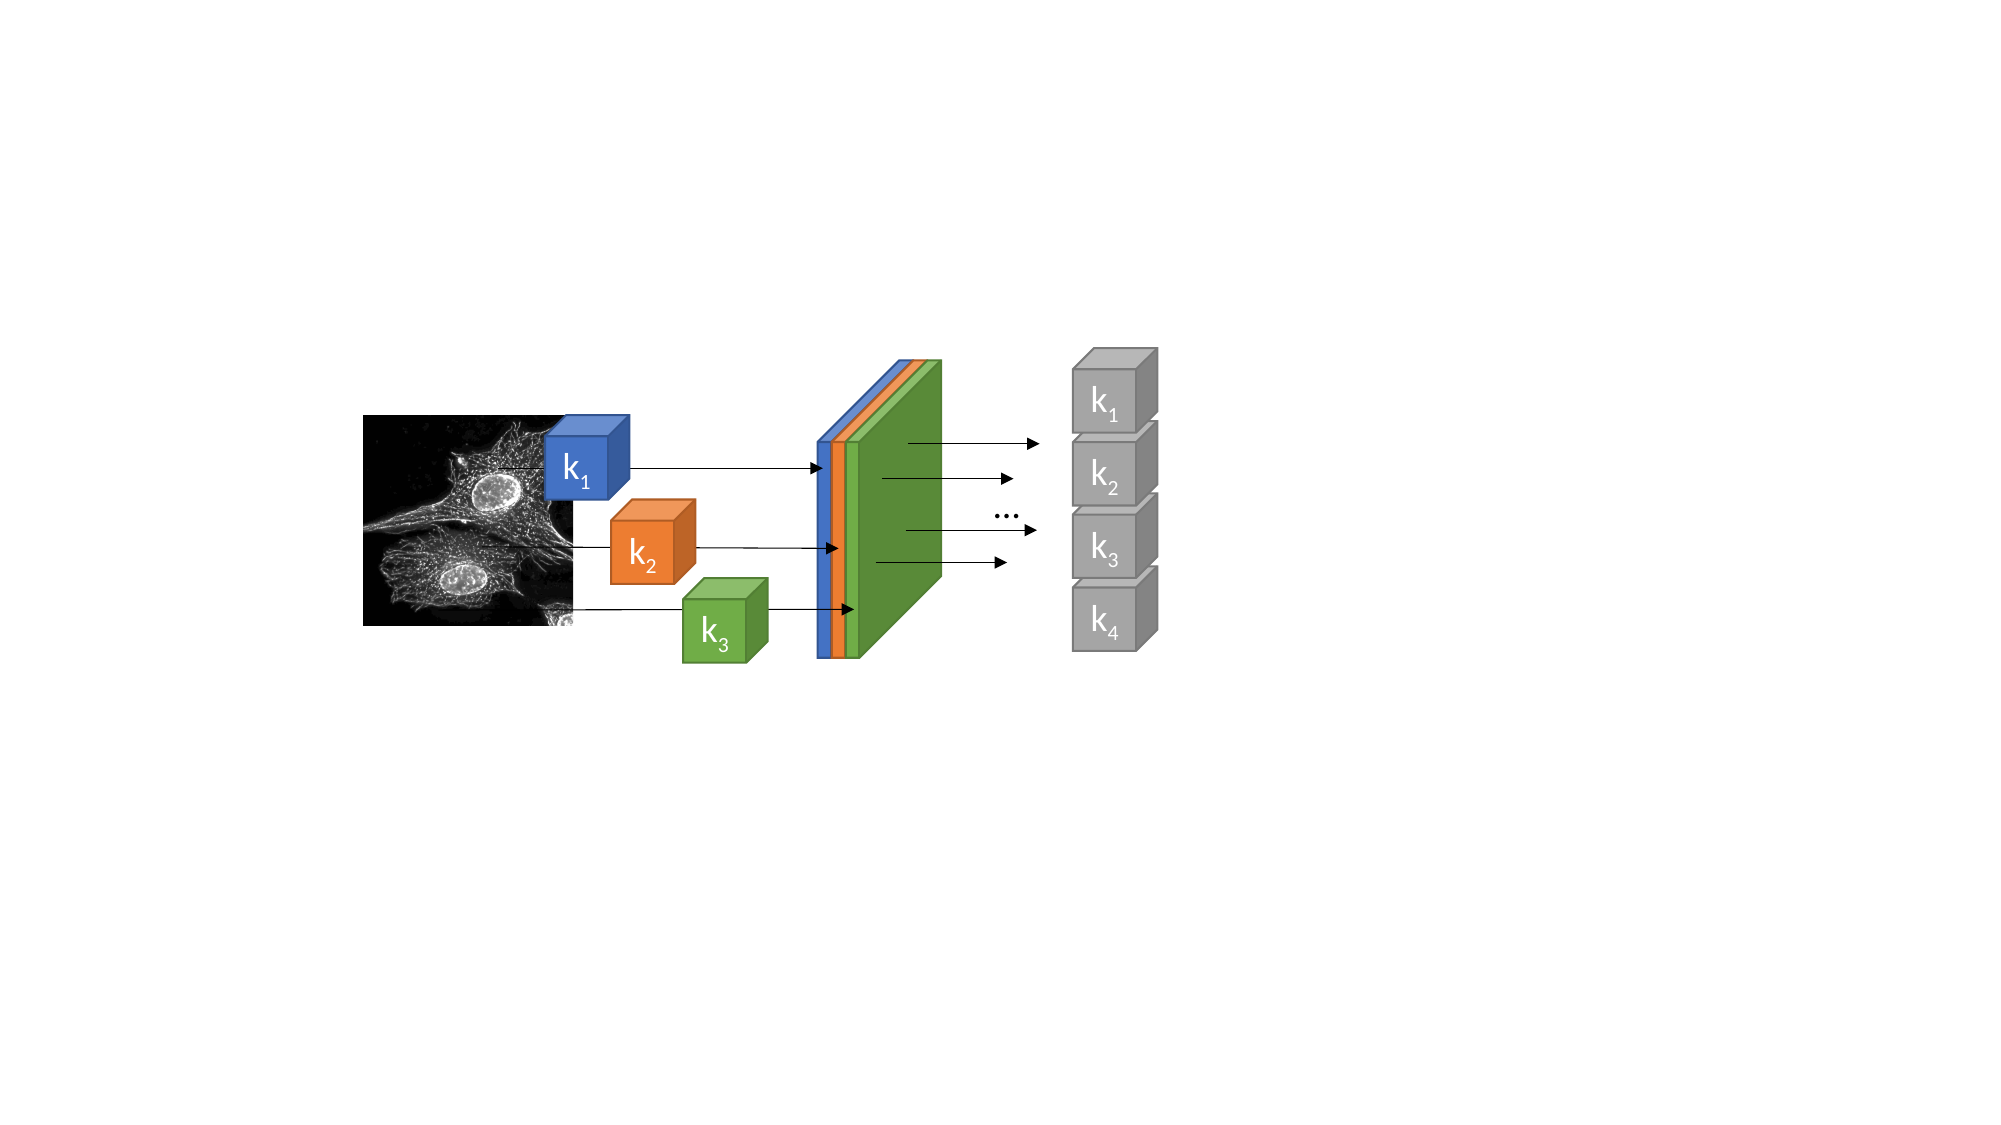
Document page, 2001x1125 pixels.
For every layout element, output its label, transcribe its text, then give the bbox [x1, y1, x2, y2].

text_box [1072, 348, 1158, 651]
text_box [817, 360, 942, 658]
text_box k3 [682, 611, 769, 664]
text_box k1 [564, 414, 631, 468]
text_box … [979, 473, 1035, 530]
text_box k2 [610, 498, 697, 546]
text_box k2 [610, 549, 697, 585]
text_box k3 [682, 577, 769, 609]
picture [362, 415, 574, 626]
text_box k1 [574, 469, 631, 501]
